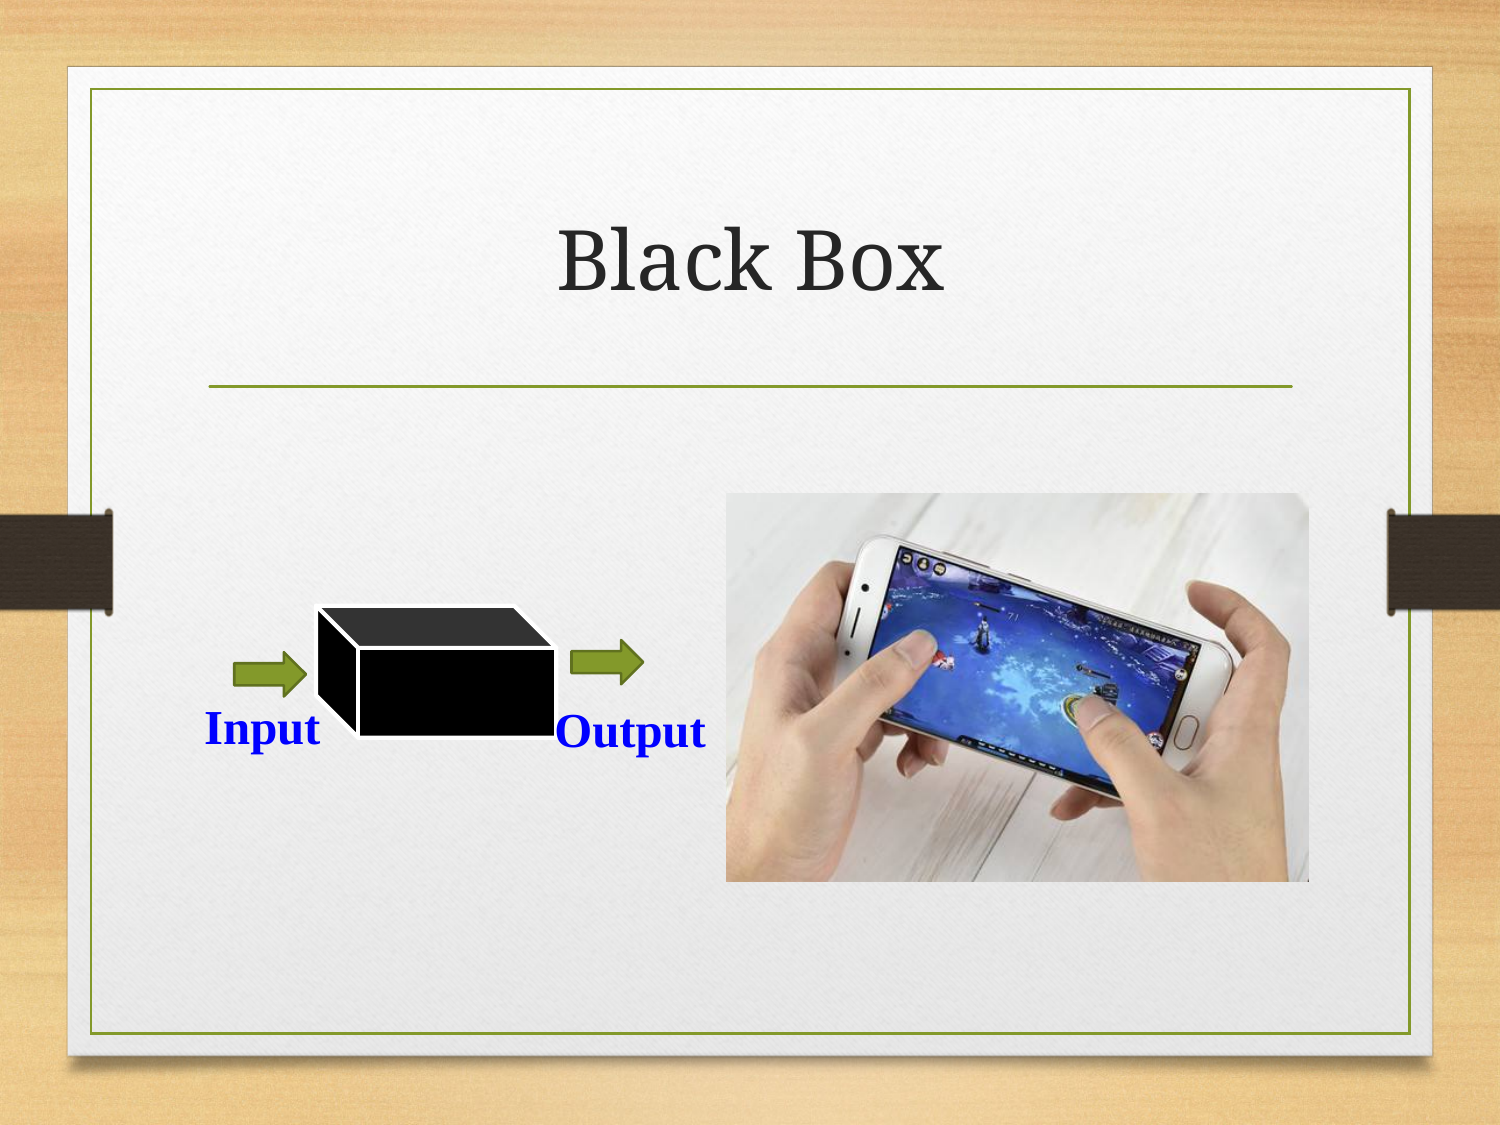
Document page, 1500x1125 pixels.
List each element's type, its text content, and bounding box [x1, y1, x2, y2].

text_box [197, 605, 710, 761]
title Black Box [192, 150, 1309, 364]
picture [0, 0, 1500, 1125]
